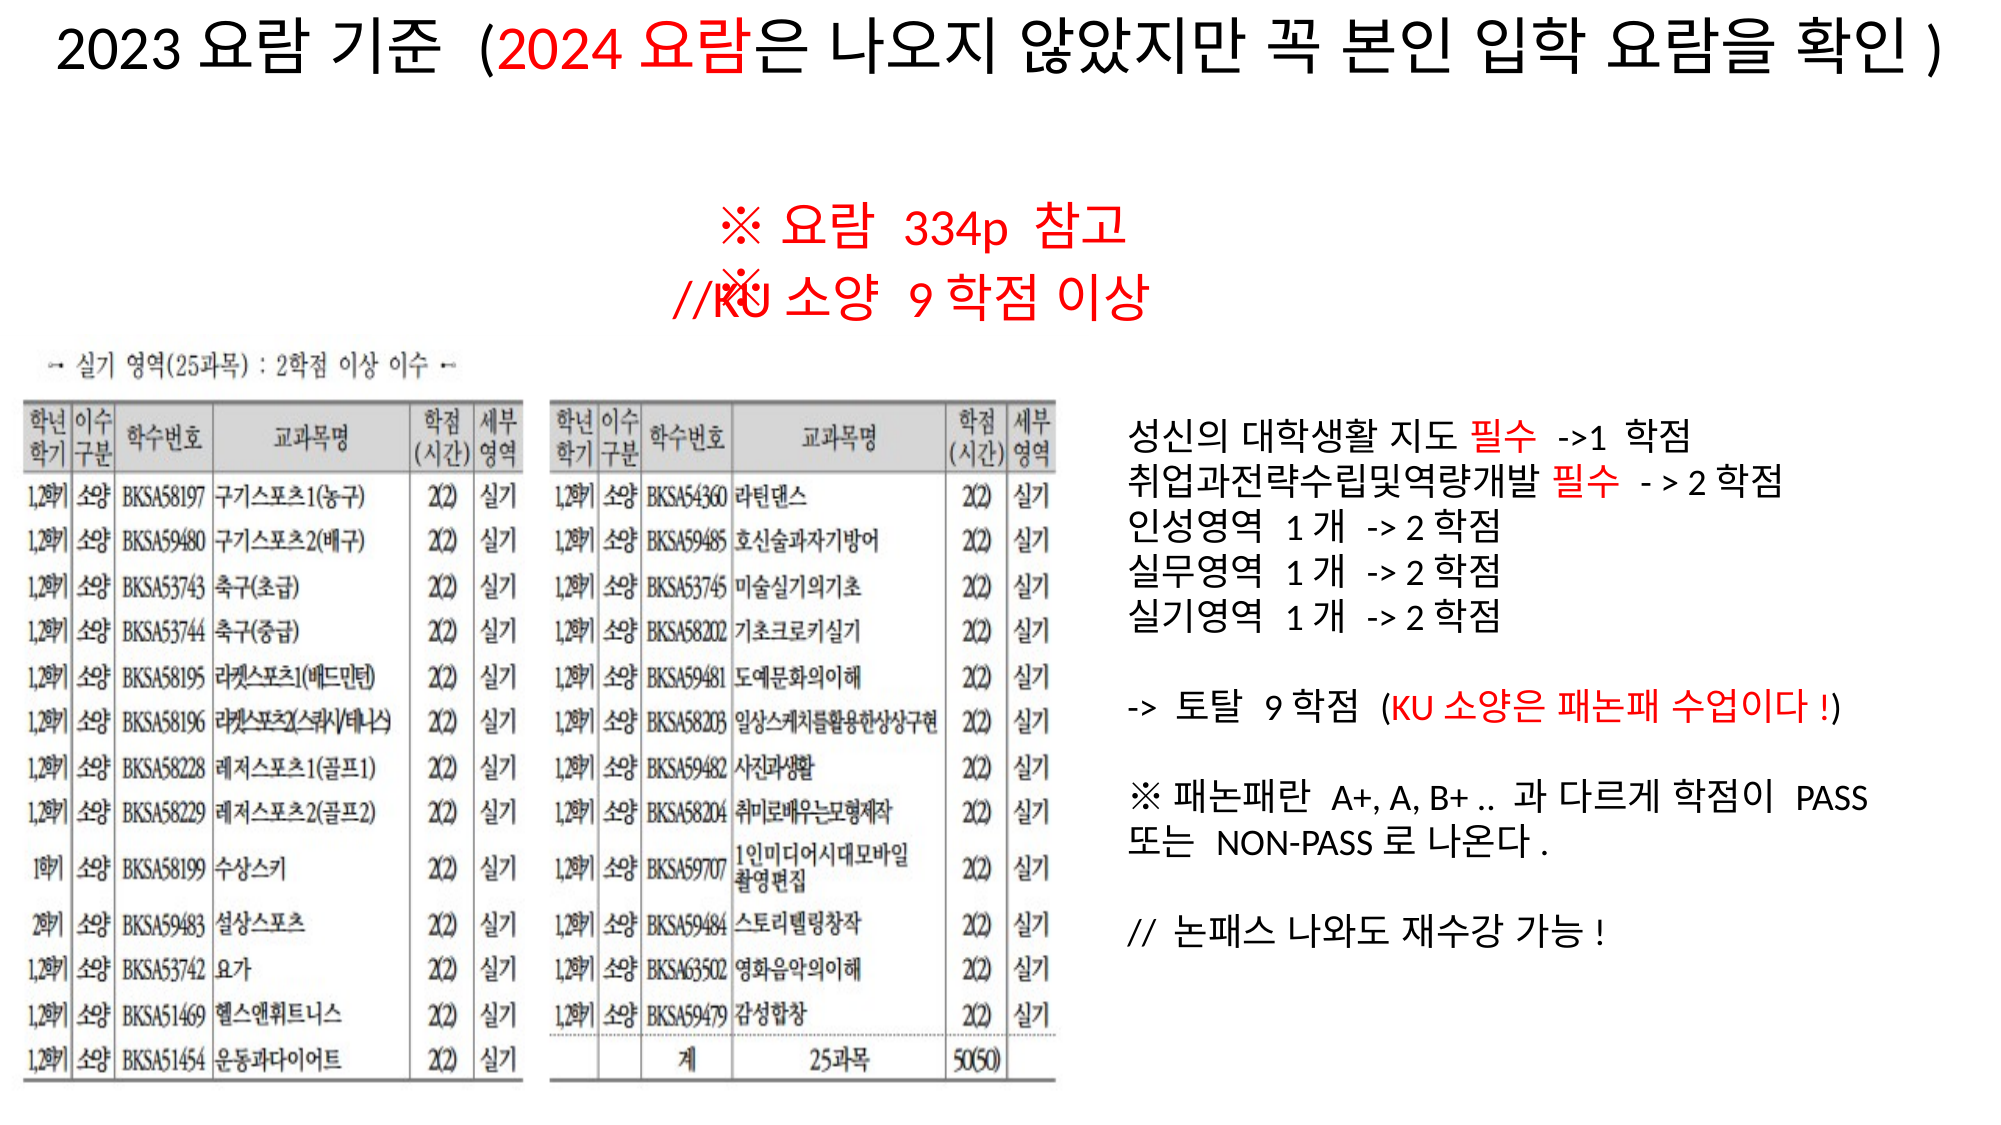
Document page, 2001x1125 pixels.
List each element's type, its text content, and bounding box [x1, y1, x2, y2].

text_box ※요람 334p 참고※ [701, 185, 1181, 258]
text_box 성신의 대학생활 지도 필수 ->1 학점 취업과전략수립및역량개발 필수 - > 2학점 인성영역 1개 -> 2학점 실무영역 1개 -> 2학점 실기영역 1개 -> 2학점 -> 토탈 9학점 (KU소양은 패논패 수업이다!) ※패논패란 A+, A, B+ .. 과 다르게 학점이 PASS 또는 NON-PASS로 나온다. // 논패스 나와도 재수강 가능! [1112, 405, 1950, 1125]
picture [0, 333, 1090, 1125]
text_box //KU소양 9학점 이상 [640, 258, 1198, 336]
text_box 2023요람 기준 (2024요람은 나오지 않았지만 꼭 본인 입학 요람을 확인) [0, 0, 2000, 90]
